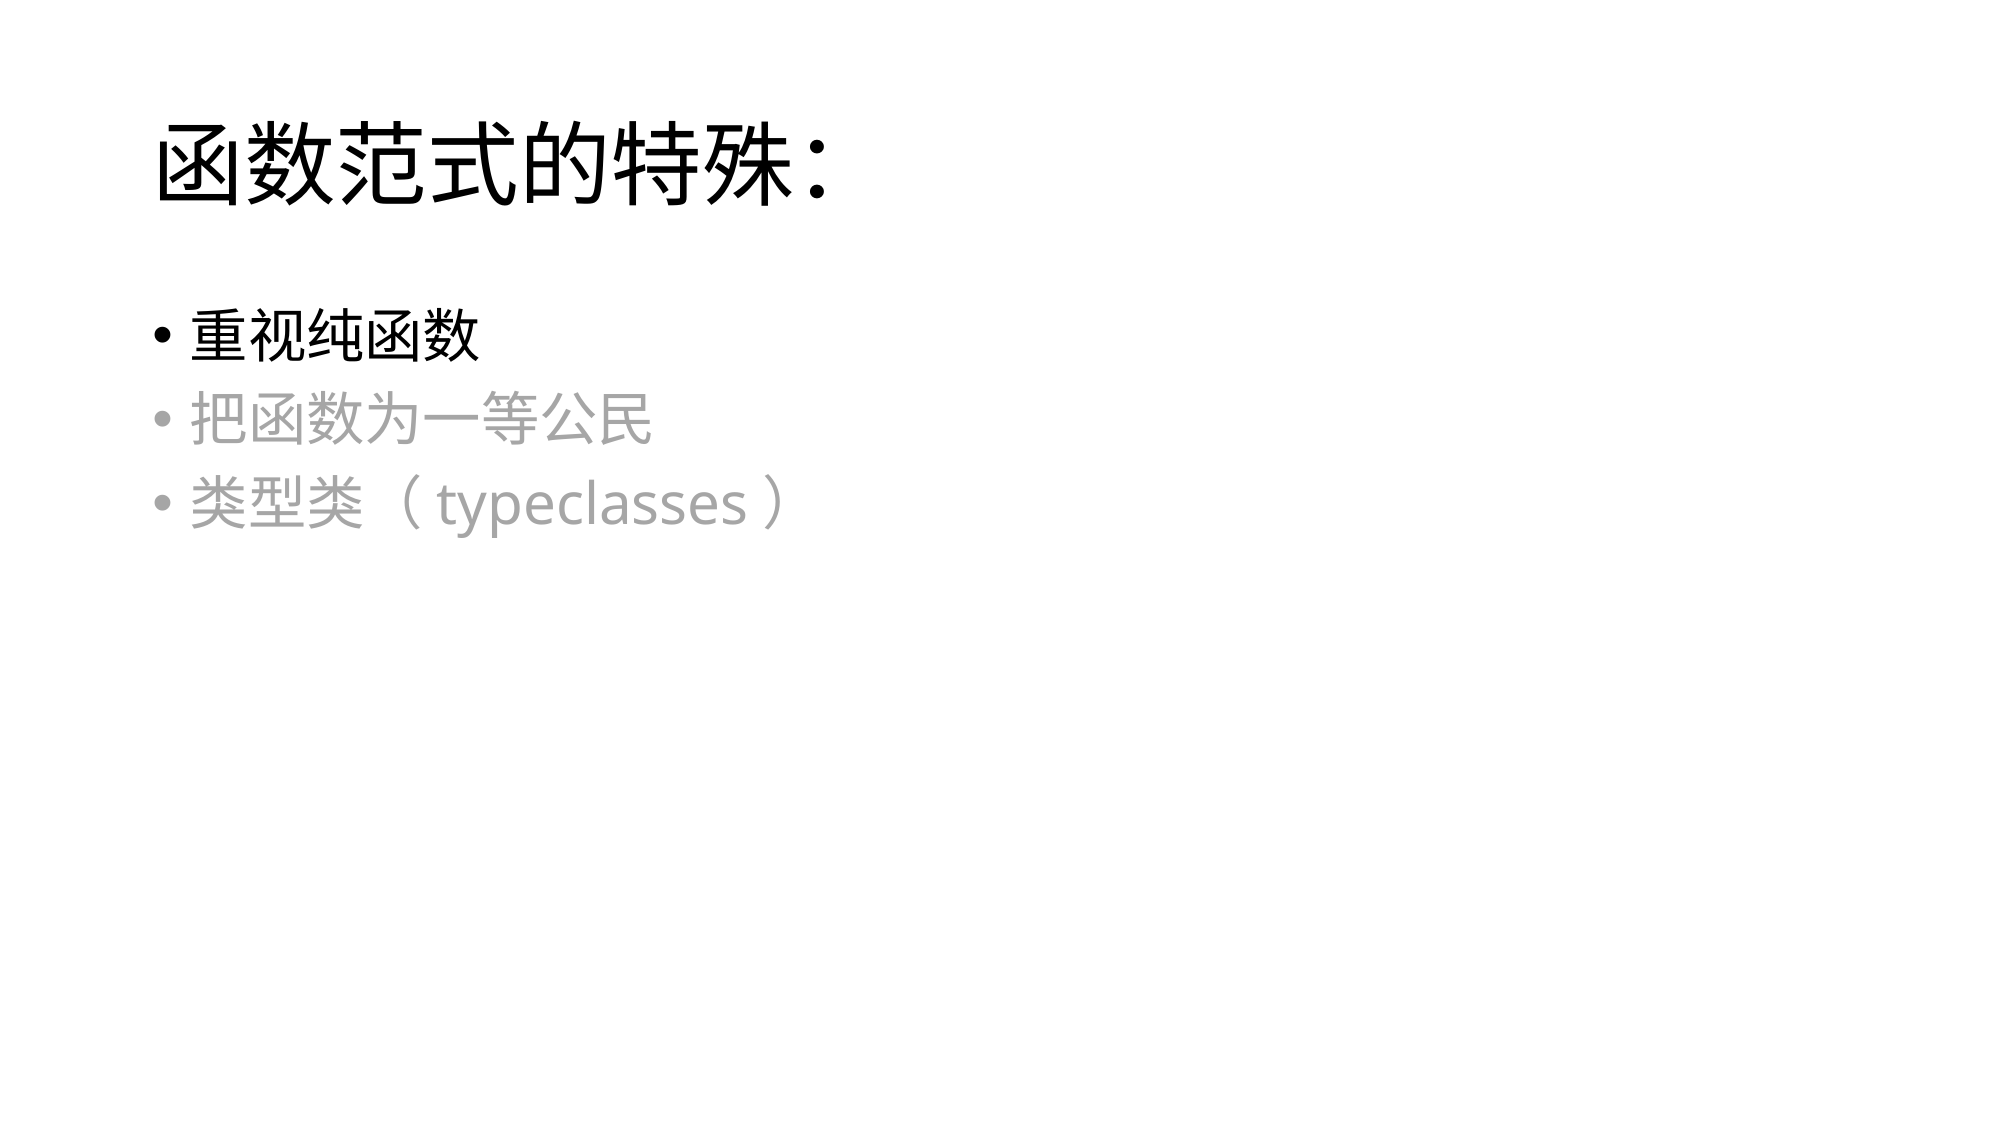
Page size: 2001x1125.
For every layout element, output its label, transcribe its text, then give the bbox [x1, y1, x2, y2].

list 重视纯函数 把函数为一等公民 类型类（typeclasses） [137, 299, 963, 1014]
title 函数范式的特殊： [137, 59, 913, 278]
